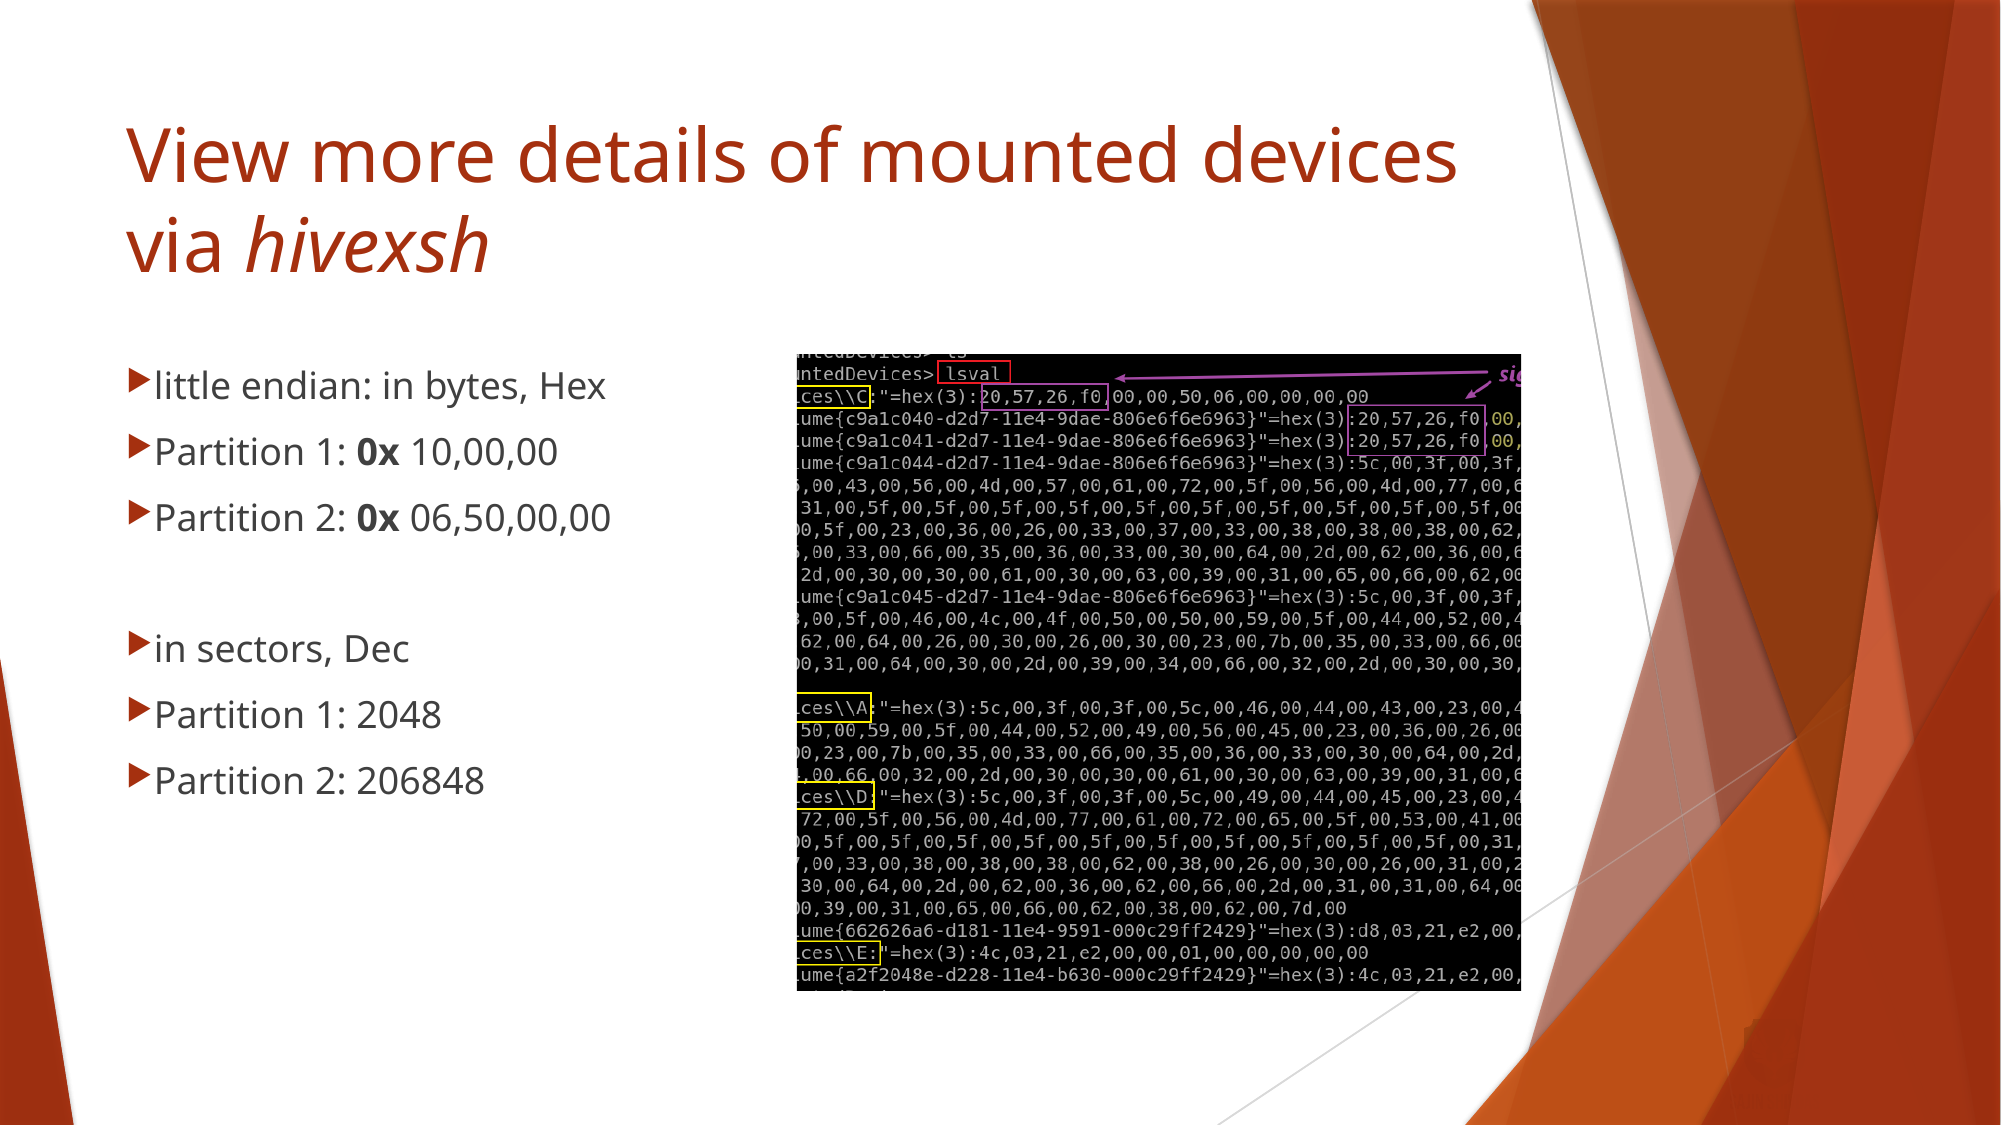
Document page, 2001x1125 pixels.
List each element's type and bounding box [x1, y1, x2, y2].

picture [796, 353, 1522, 992]
text_box [0, 0, 2000, 1125]
